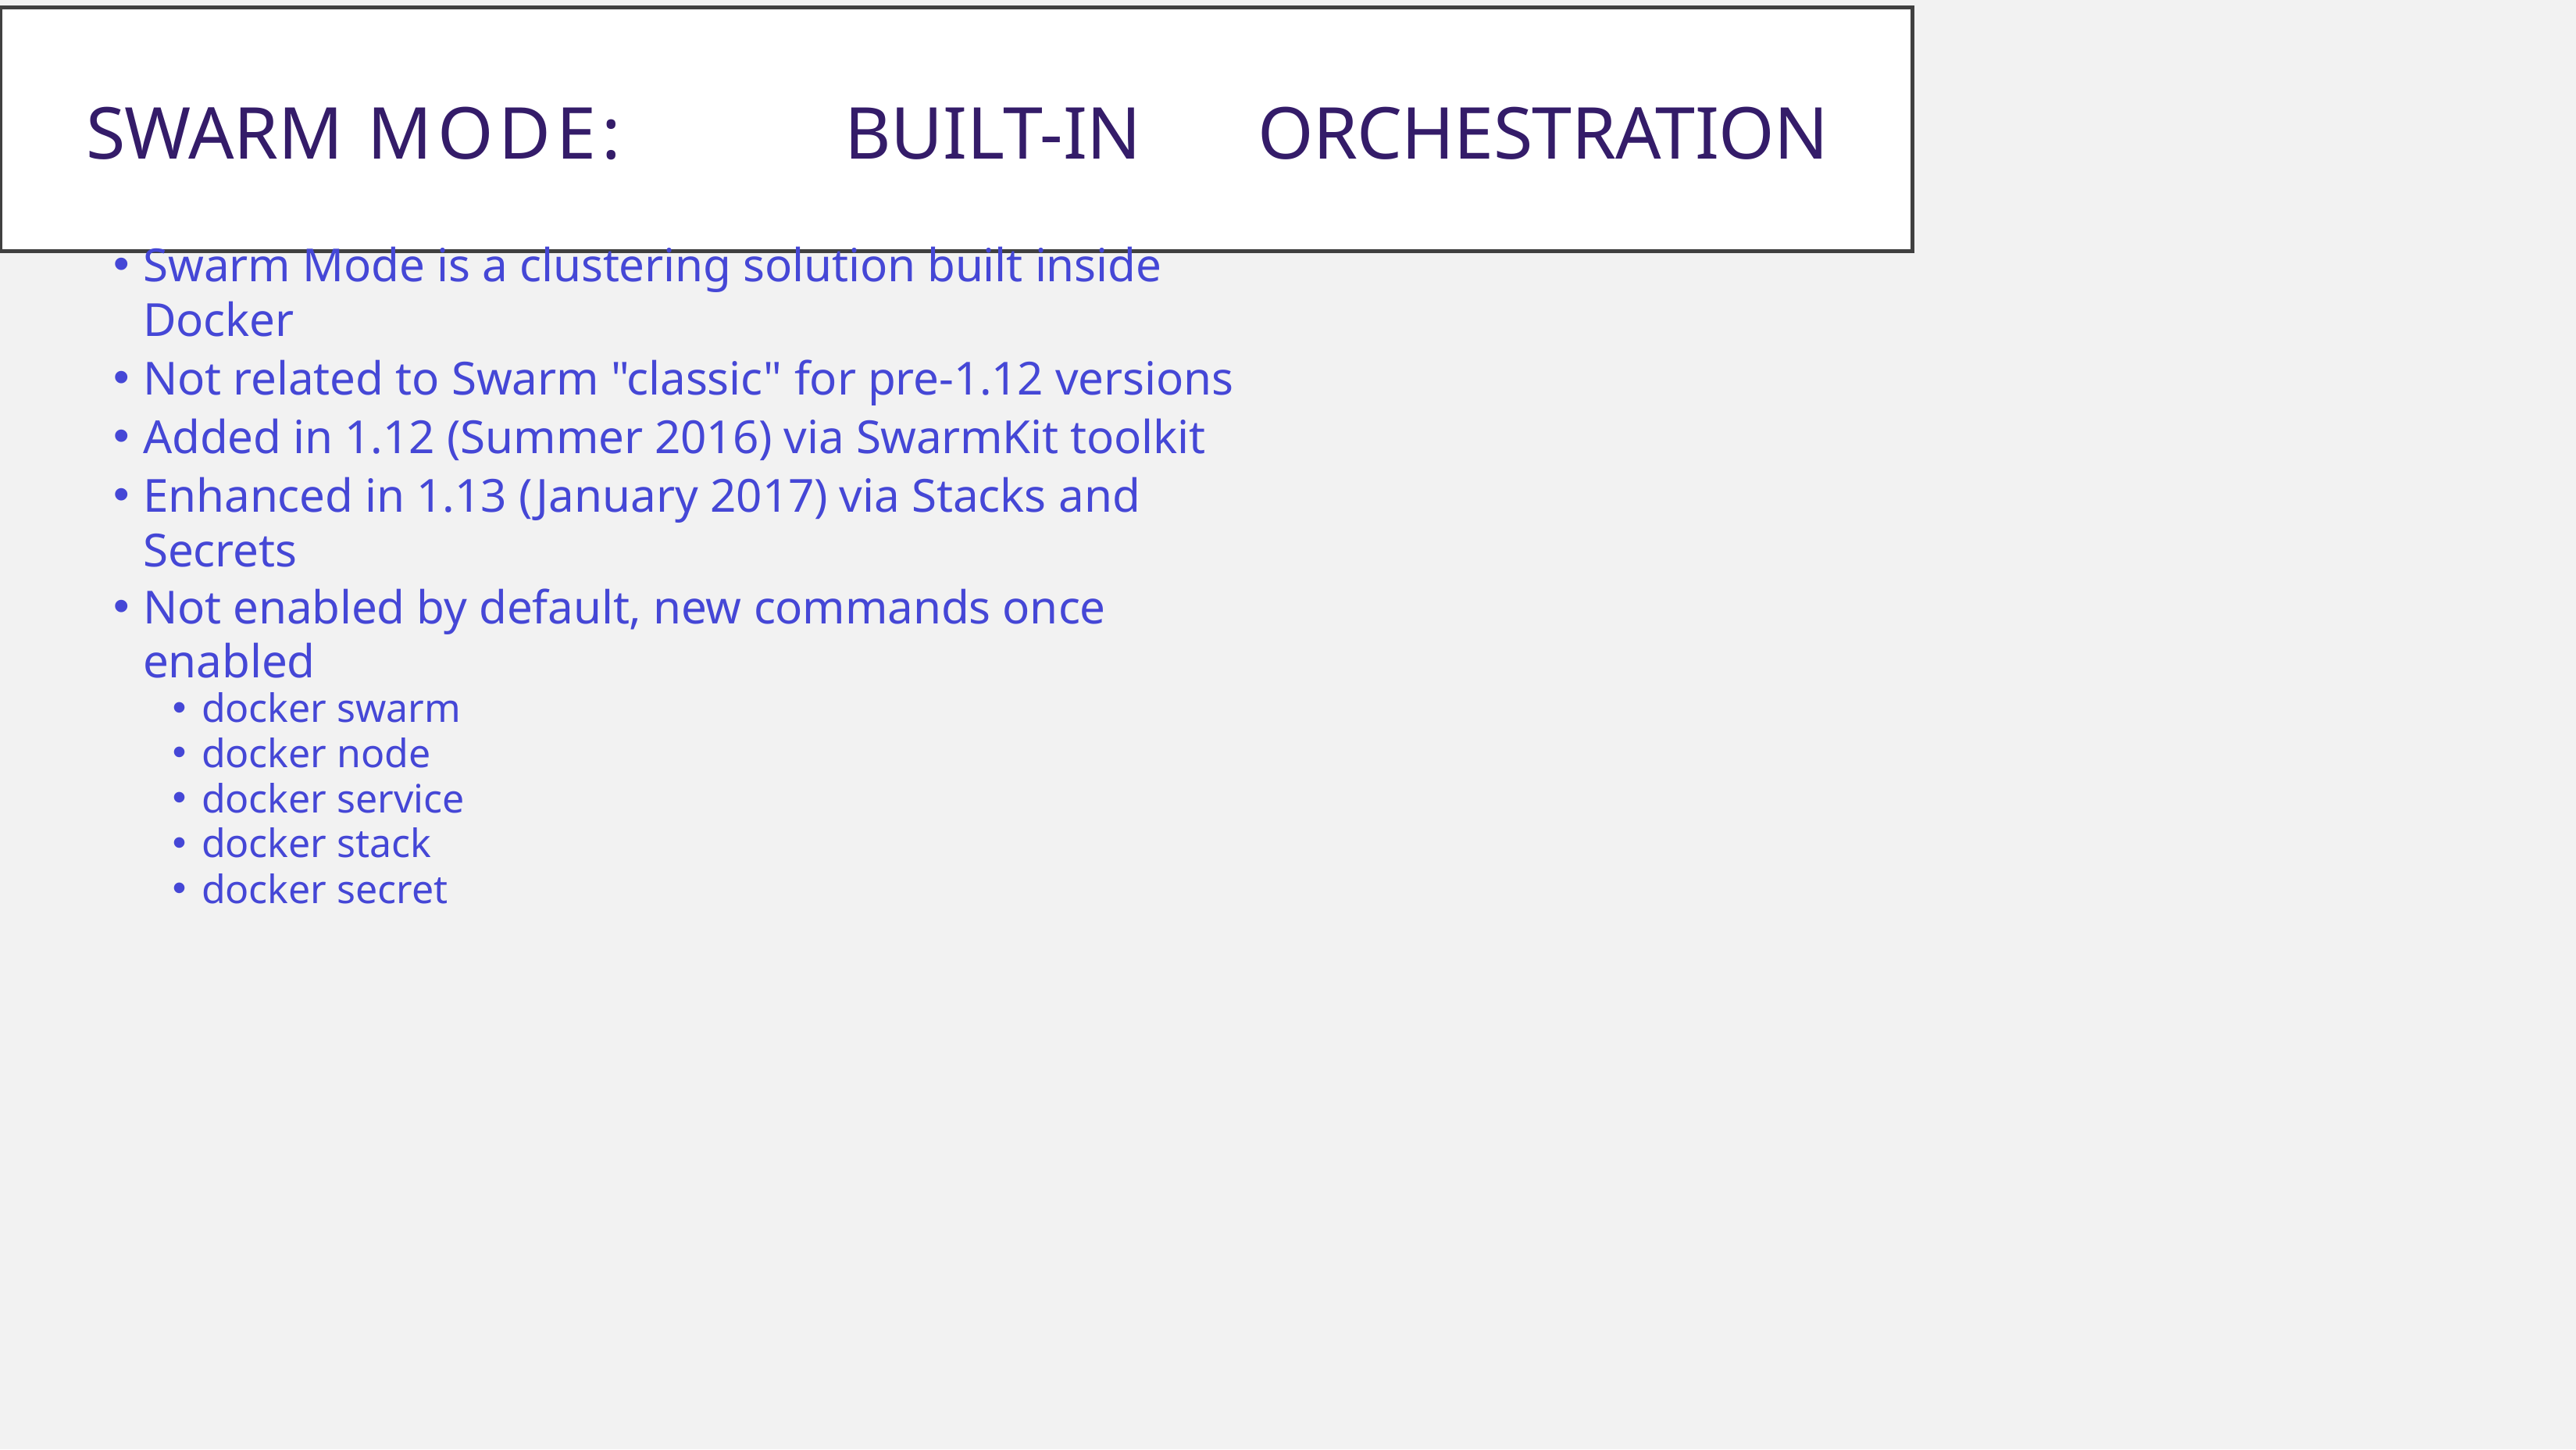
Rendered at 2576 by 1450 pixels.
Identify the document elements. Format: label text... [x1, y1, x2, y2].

text_box Swarm Mode is a clustering solution built inside Docker Not related to Swarm "classic" for pre-1.12 versions Added in 1.12 (Summer 2016) via SwarmKit toolkit Enhanced in 1.13 (January 2017) via Stacks and Secrets Not enabled by default, new commands once enabled docker swarm docker node docker service docker stack docker secret [112, 230, 1276, 912]
title Swarm Mode: Built-In Orchestration [0, 5, 1914, 253]
